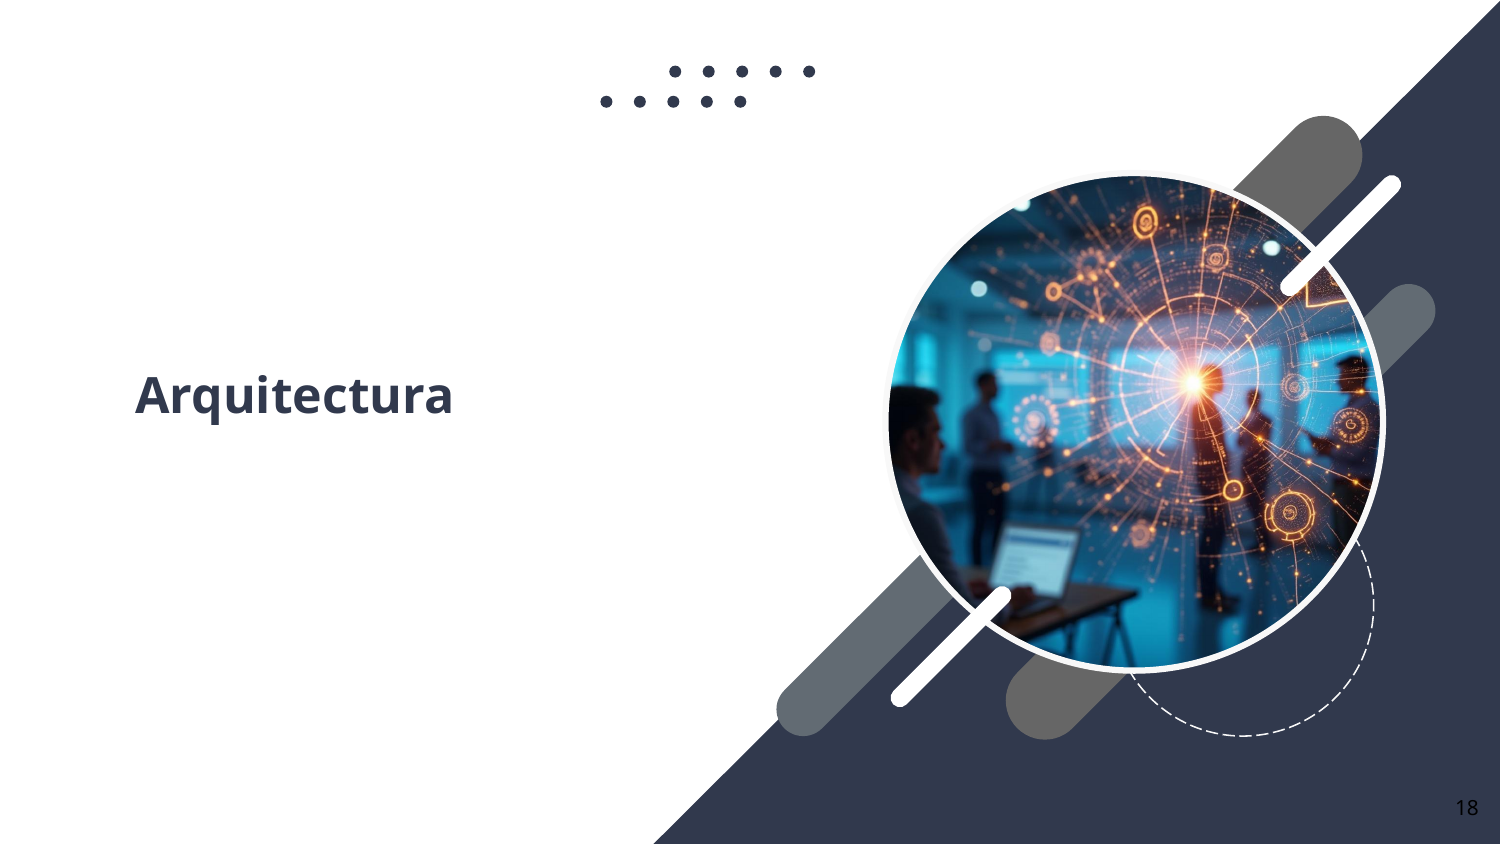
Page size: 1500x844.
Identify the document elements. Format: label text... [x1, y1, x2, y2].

title Arquitectura [120, 348, 647, 439]
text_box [652, 0, 1500, 844]
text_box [886, 171, 1406, 712]
